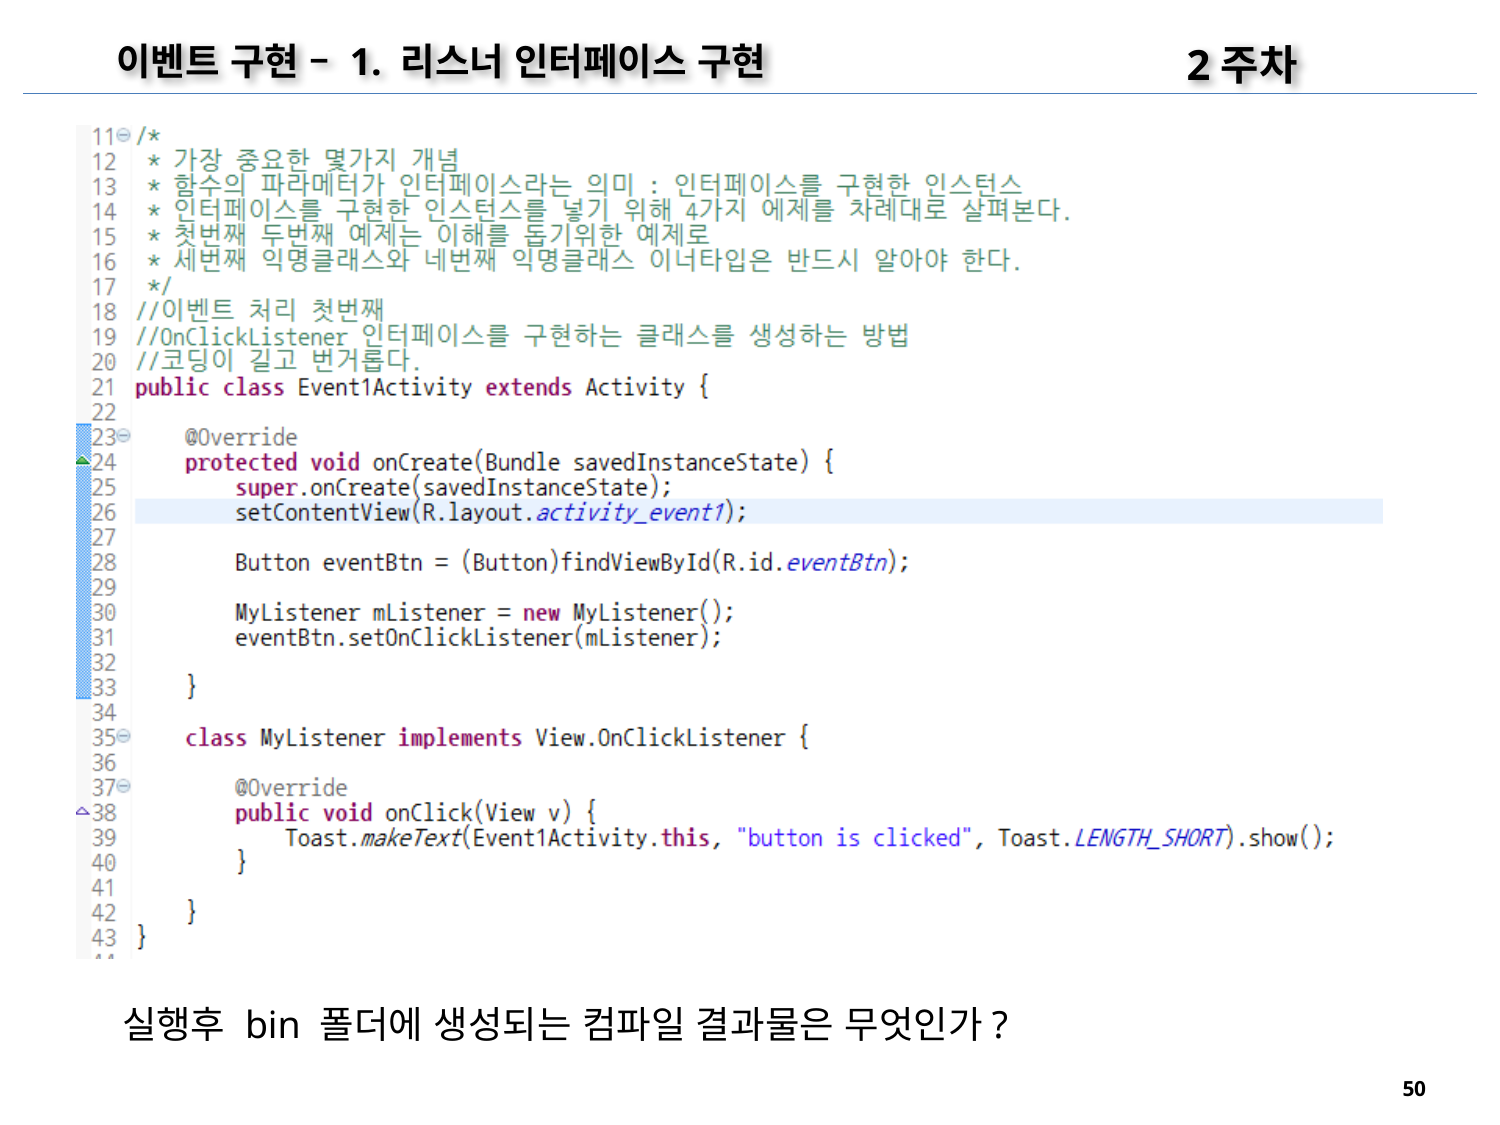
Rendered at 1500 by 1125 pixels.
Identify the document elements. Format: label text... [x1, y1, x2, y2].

text_box 이벤트 구현 – 1. 리스너 인터페이스 구현 [101, 30, 782, 91]
text_box 실행후 bin 폴더에 생성되는 컴파일 결과물은 무엇인가? [107, 993, 1023, 1054]
picture [76, 125, 1384, 959]
text_box 2주차 [1171, 30, 1313, 96]
